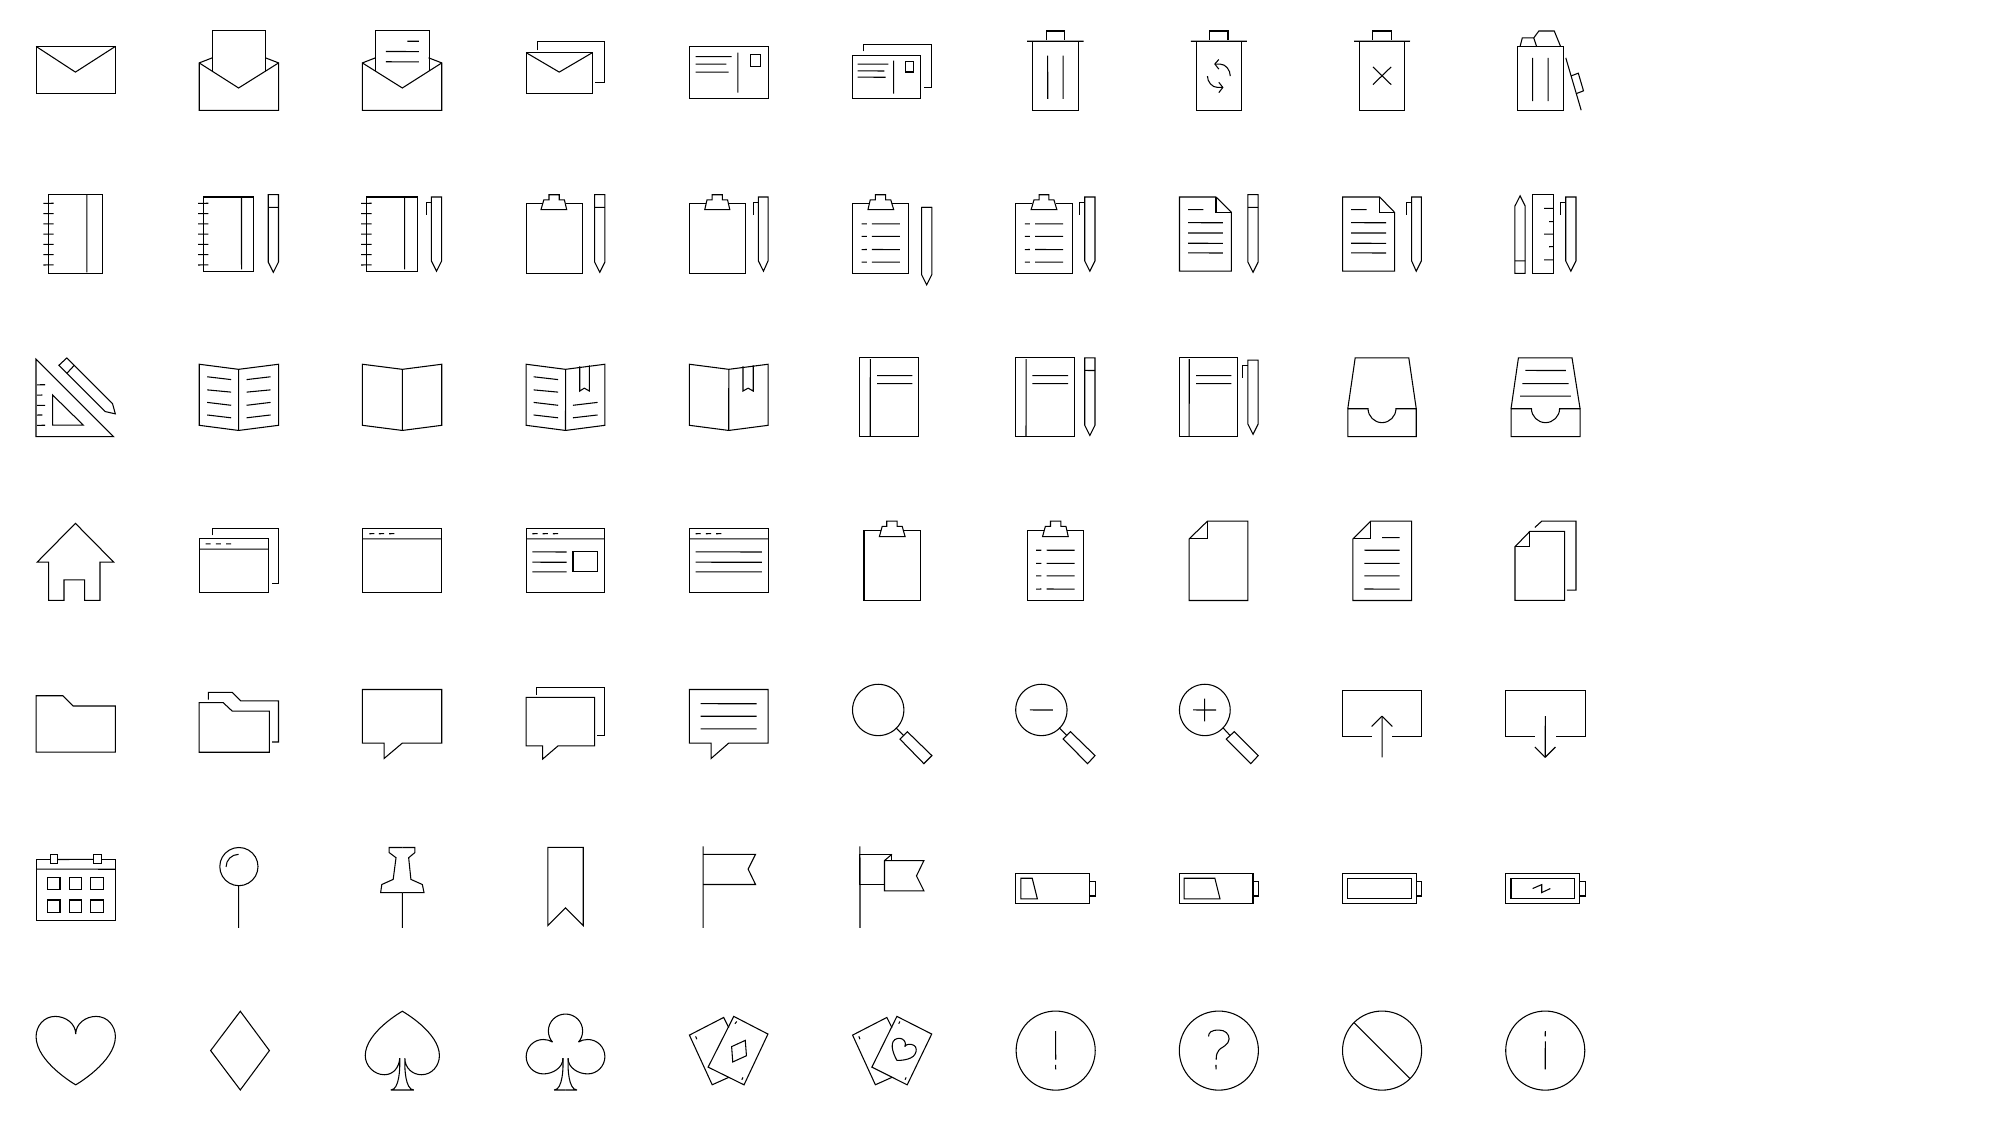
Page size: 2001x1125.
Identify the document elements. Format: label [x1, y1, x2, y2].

text_box [1342, 873, 1422, 904]
text_box [199, 692, 279, 753]
text_box [1179, 194, 1259, 273]
text_box [1015, 873, 1096, 904]
text_box [1352, 521, 1412, 601]
text_box [526, 1014, 605, 1090]
text_box [1027, 30, 1084, 111]
text_box [1514, 194, 1576, 274]
text_box [852, 1016, 932, 1085]
text_box [526, 528, 605, 593]
text_box [689, 689, 769, 759]
text_box [852, 684, 932, 764]
text_box [1511, 357, 1581, 437]
text_box [1015, 684, 1096, 764]
text_box [380, 847, 424, 928]
text_box [1347, 357, 1417, 437]
text_box [199, 528, 279, 593]
text_box [1342, 690, 1422, 758]
text_box [361, 196, 442, 272]
text_box [36, 357, 116, 437]
text_box [1027, 521, 1084, 601]
text_box [210, 1011, 270, 1090]
text_box [36, 695, 116, 753]
text_box [1501, 1007, 1589, 1094]
text_box [1179, 684, 1259, 764]
text_box [1342, 196, 1422, 272]
text_box [1189, 521, 1248, 601]
text_box [199, 364, 279, 431]
text_box [1505, 690, 1586, 758]
text_box [219, 847, 258, 928]
text_box [36, 46, 116, 94]
text_box [362, 364, 442, 431]
text_box [526, 41, 605, 94]
text_box [689, 46, 769, 99]
text_box [199, 30, 279, 111]
text_box [852, 44, 932, 99]
text_box [362, 30, 442, 111]
text_box [703, 846, 756, 928]
text_box [1175, 1007, 1263, 1094]
text_box [43, 194, 103, 274]
text_box [526, 364, 605, 431]
text_box [1505, 873, 1586, 904]
text_box [36, 1016, 116, 1085]
text_box [1179, 873, 1259, 904]
text_box [689, 528, 769, 593]
text_box [859, 357, 919, 437]
text_box [526, 194, 605, 274]
text_box [1012, 1007, 1100, 1094]
text_box [362, 528, 442, 593]
text_box [852, 194, 932, 285]
text_box [36, 854, 116, 921]
text_box [1517, 30, 1584, 111]
text_box [1015, 194, 1096, 274]
text_box [1514, 521, 1576, 601]
text_box [1342, 1011, 1422, 1091]
text_box [689, 364, 769, 431]
text_box [547, 847, 584, 926]
text_box [1190, 30, 1247, 111]
text_box [1354, 30, 1411, 111]
text_box [526, 687, 605, 760]
text_box [689, 1016, 769, 1085]
text_box [689, 194, 769, 274]
text_box [362, 689, 442, 759]
text_box [365, 1011, 440, 1090]
text_box [1015, 357, 1096, 437]
text_box [37, 523, 114, 601]
text_box [198, 194, 279, 273]
text_box [859, 846, 924, 928]
text_box [1179, 357, 1259, 437]
text_box [863, 521, 921, 601]
